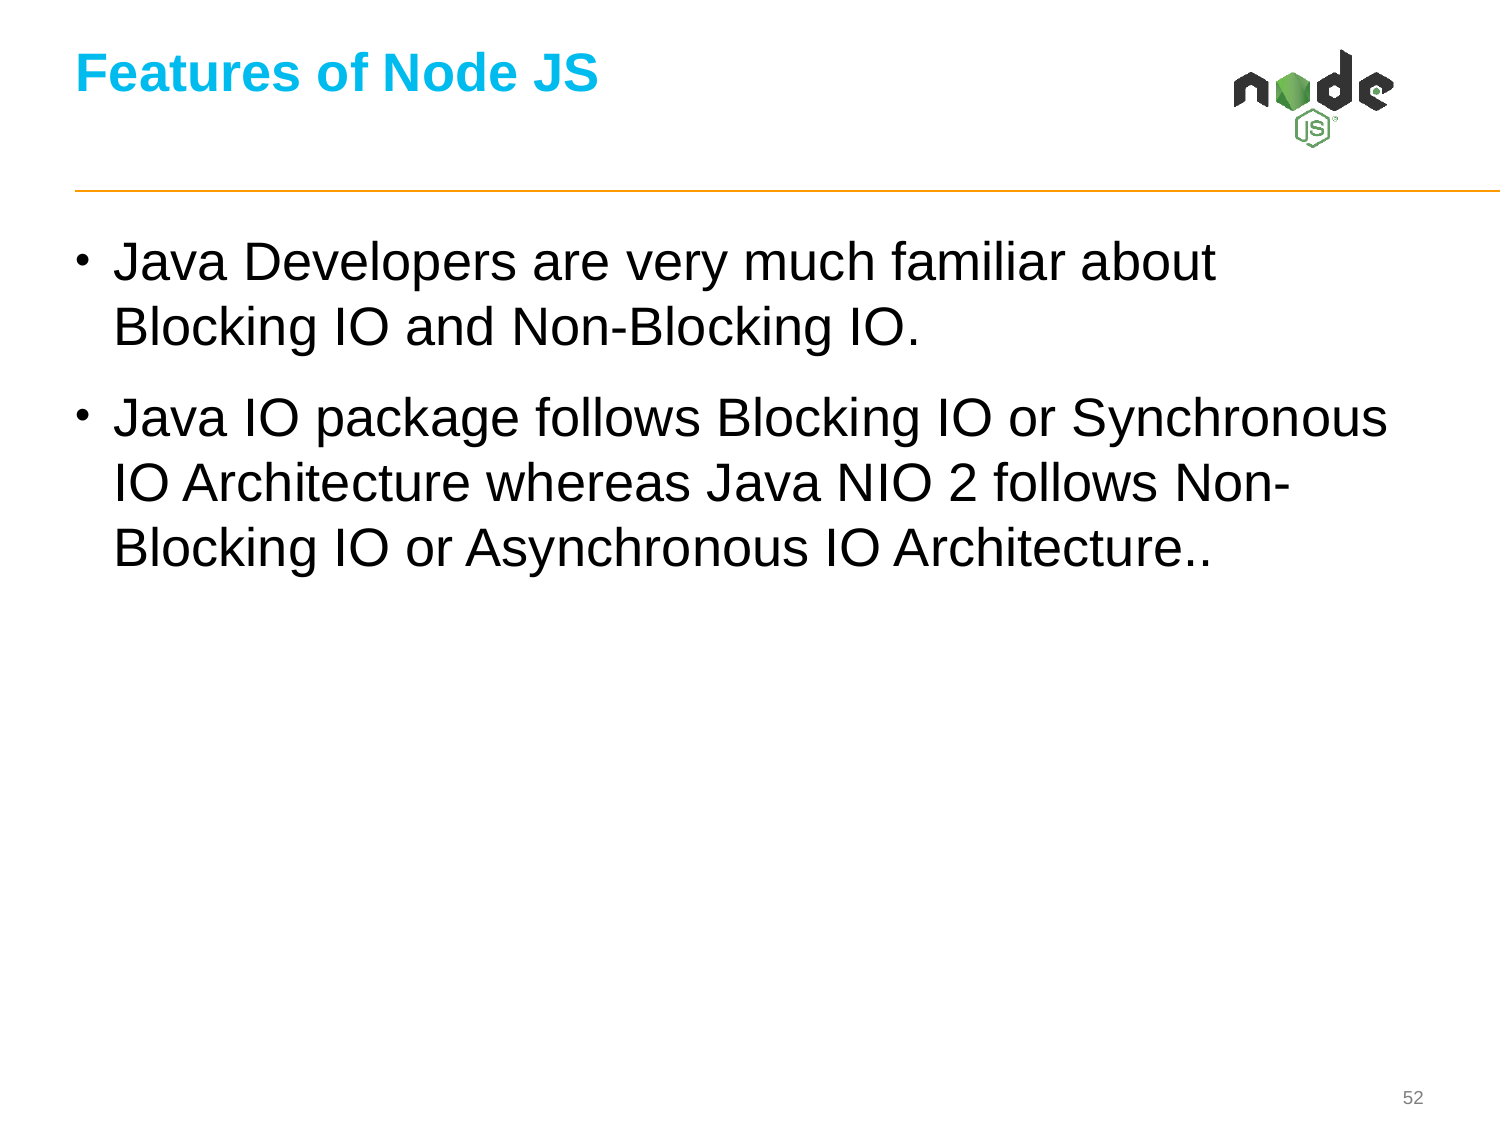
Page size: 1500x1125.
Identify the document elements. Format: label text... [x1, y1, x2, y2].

title Features of Node JS [75, 27, 1422, 157]
list Java Developers are very much familiar about Blocking IO and Non-Blocking IO. Java IO package follows Blocking IO or Synchronous IO Architecture whereas Java NIO 2 follows Non-Blocking IO or Asynchronous IO Architecture.. [75, 226, 1425, 1053]
